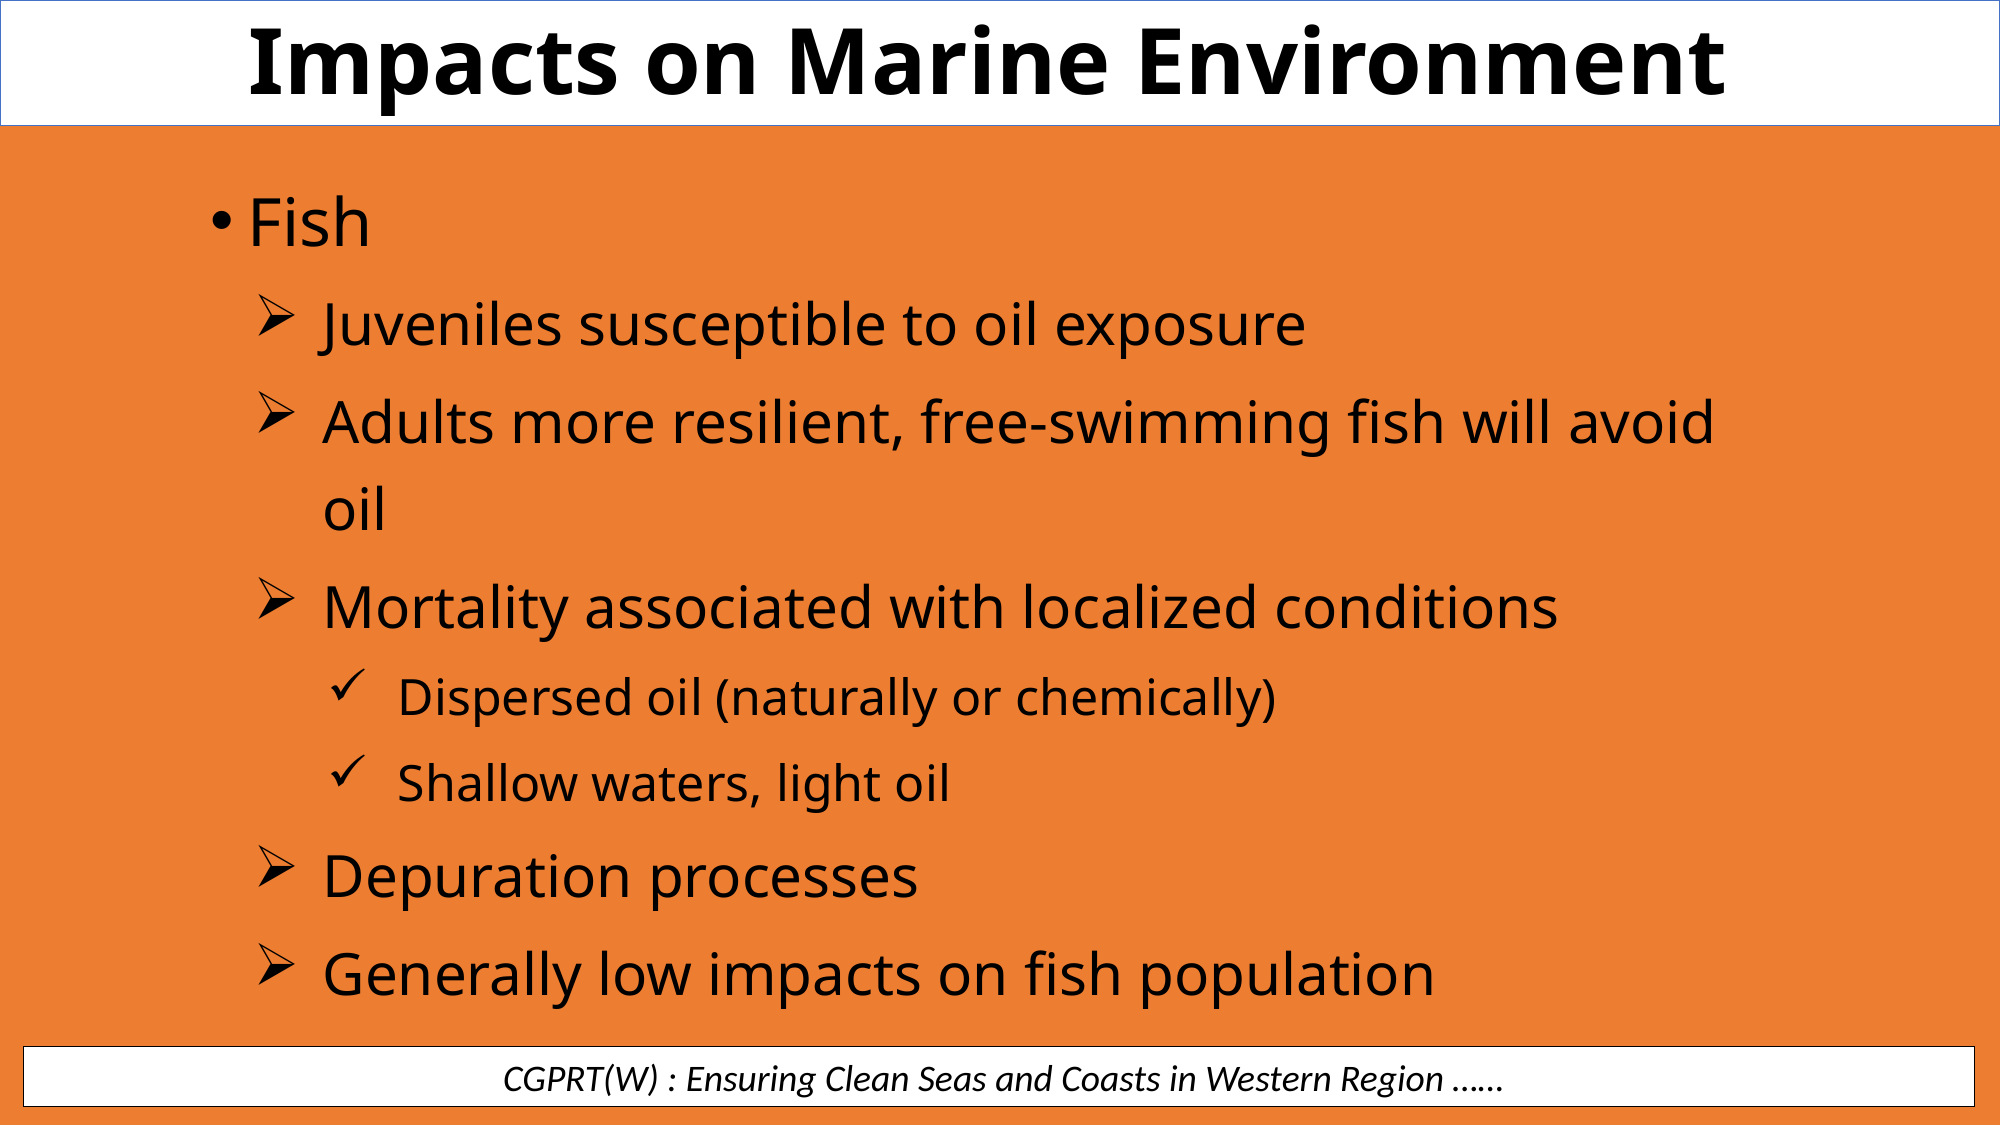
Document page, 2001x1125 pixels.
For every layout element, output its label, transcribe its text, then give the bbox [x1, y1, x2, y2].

text_box Fish Juveniles susceptible to oil exposure Adults more resilient, free-swimming fish will avoid oil Mortality associated with localized conditions Dispersed oil (naturally or chemically) Shallow waters, light oil Depuration processes Generally low impacts on fish population [196, 152, 1788, 1039]
text_box CGPRT(W) : Ensuring Clean Seas and Coasts in Western Region …… [23, 1046, 1975, 1107]
text_box [0, 0, 2000, 126]
text_box Impacts on Marine Environment [170, 12, 1830, 117]
